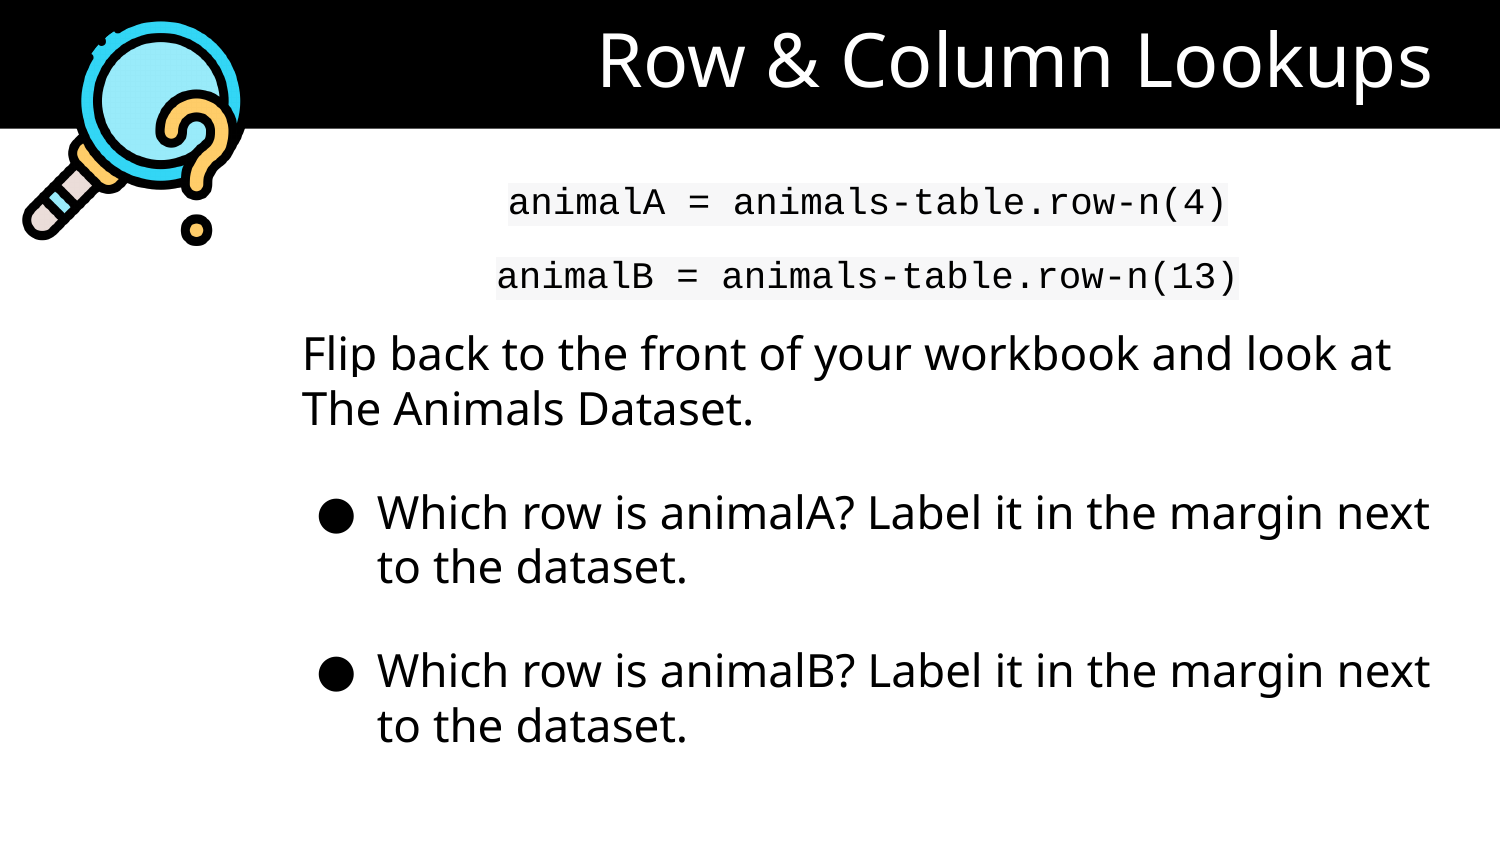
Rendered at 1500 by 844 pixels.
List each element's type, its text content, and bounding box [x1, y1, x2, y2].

title Row & Column Lookups [286, 0, 1449, 92]
picture [19, 12, 252, 246]
list animalA = animals-table.row-n(4) animalB = animals-table.row-n(13) Flip back to the front of your workbook and look at The Animals Dataset. Which row is animalA? Label it in the margin next to the dataset. Which row is animalB? Label it in the margin next to the dataset. [286, 161, 1449, 723]
